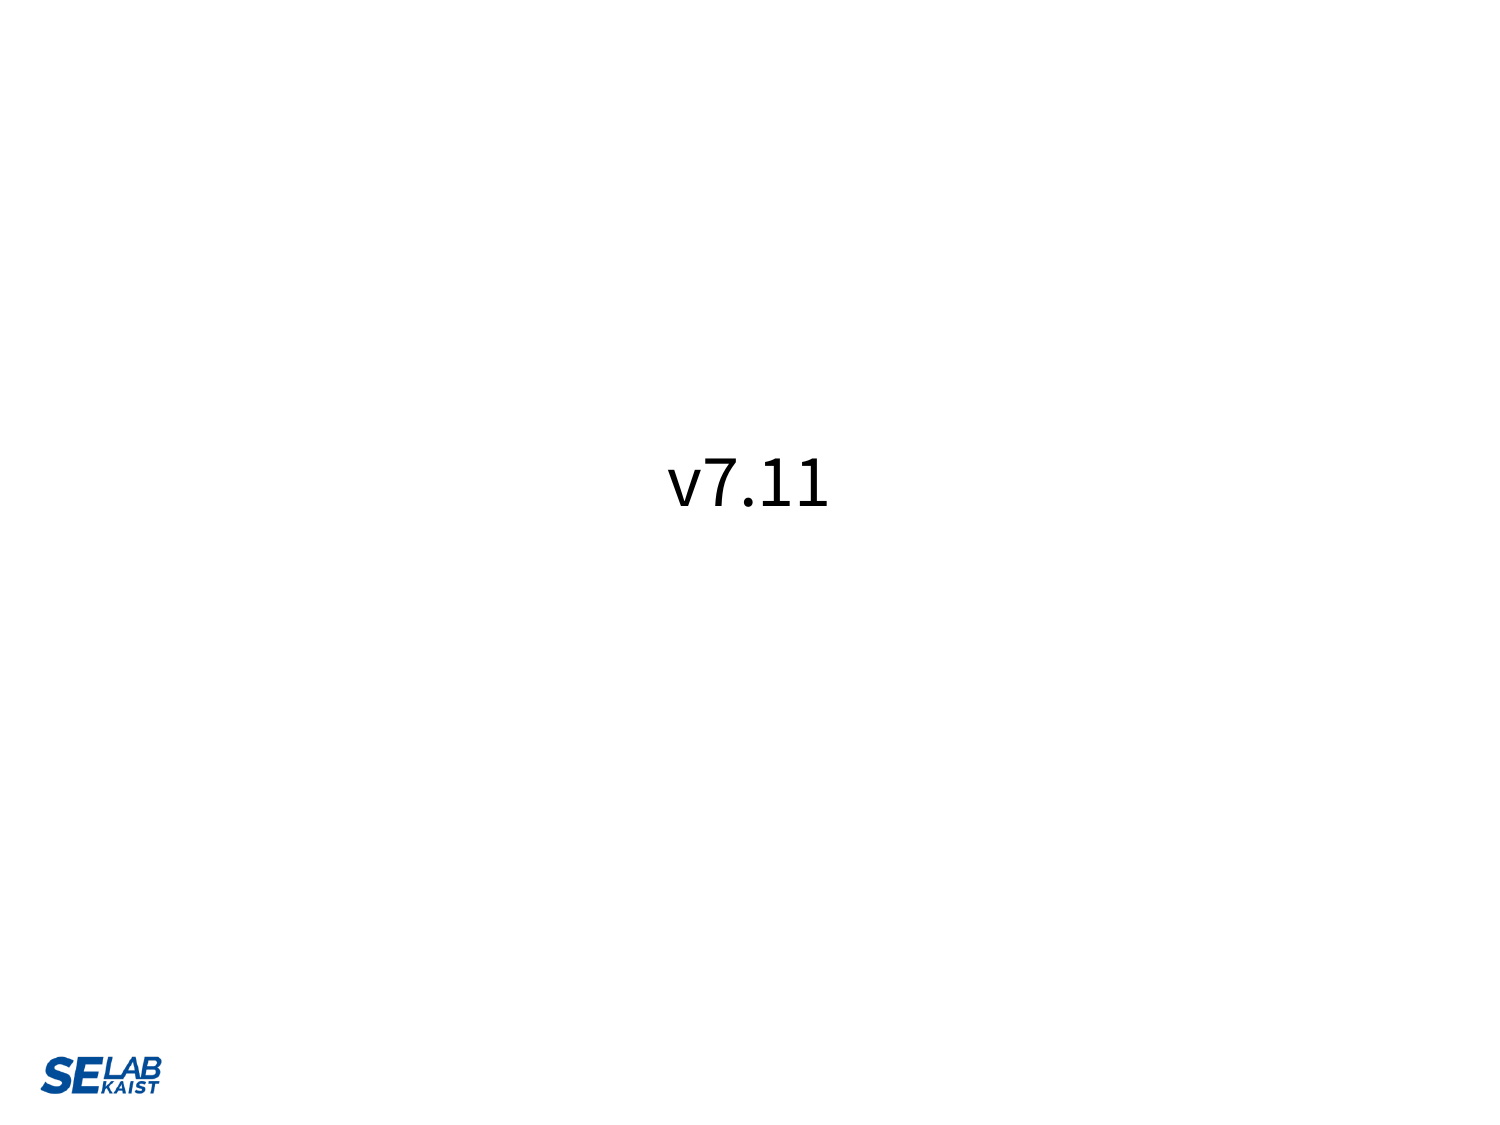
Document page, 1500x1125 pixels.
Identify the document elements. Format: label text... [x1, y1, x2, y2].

text_box v7.11 [75, 44, 1425, 916]
picture [37, 1047, 167, 1103]
